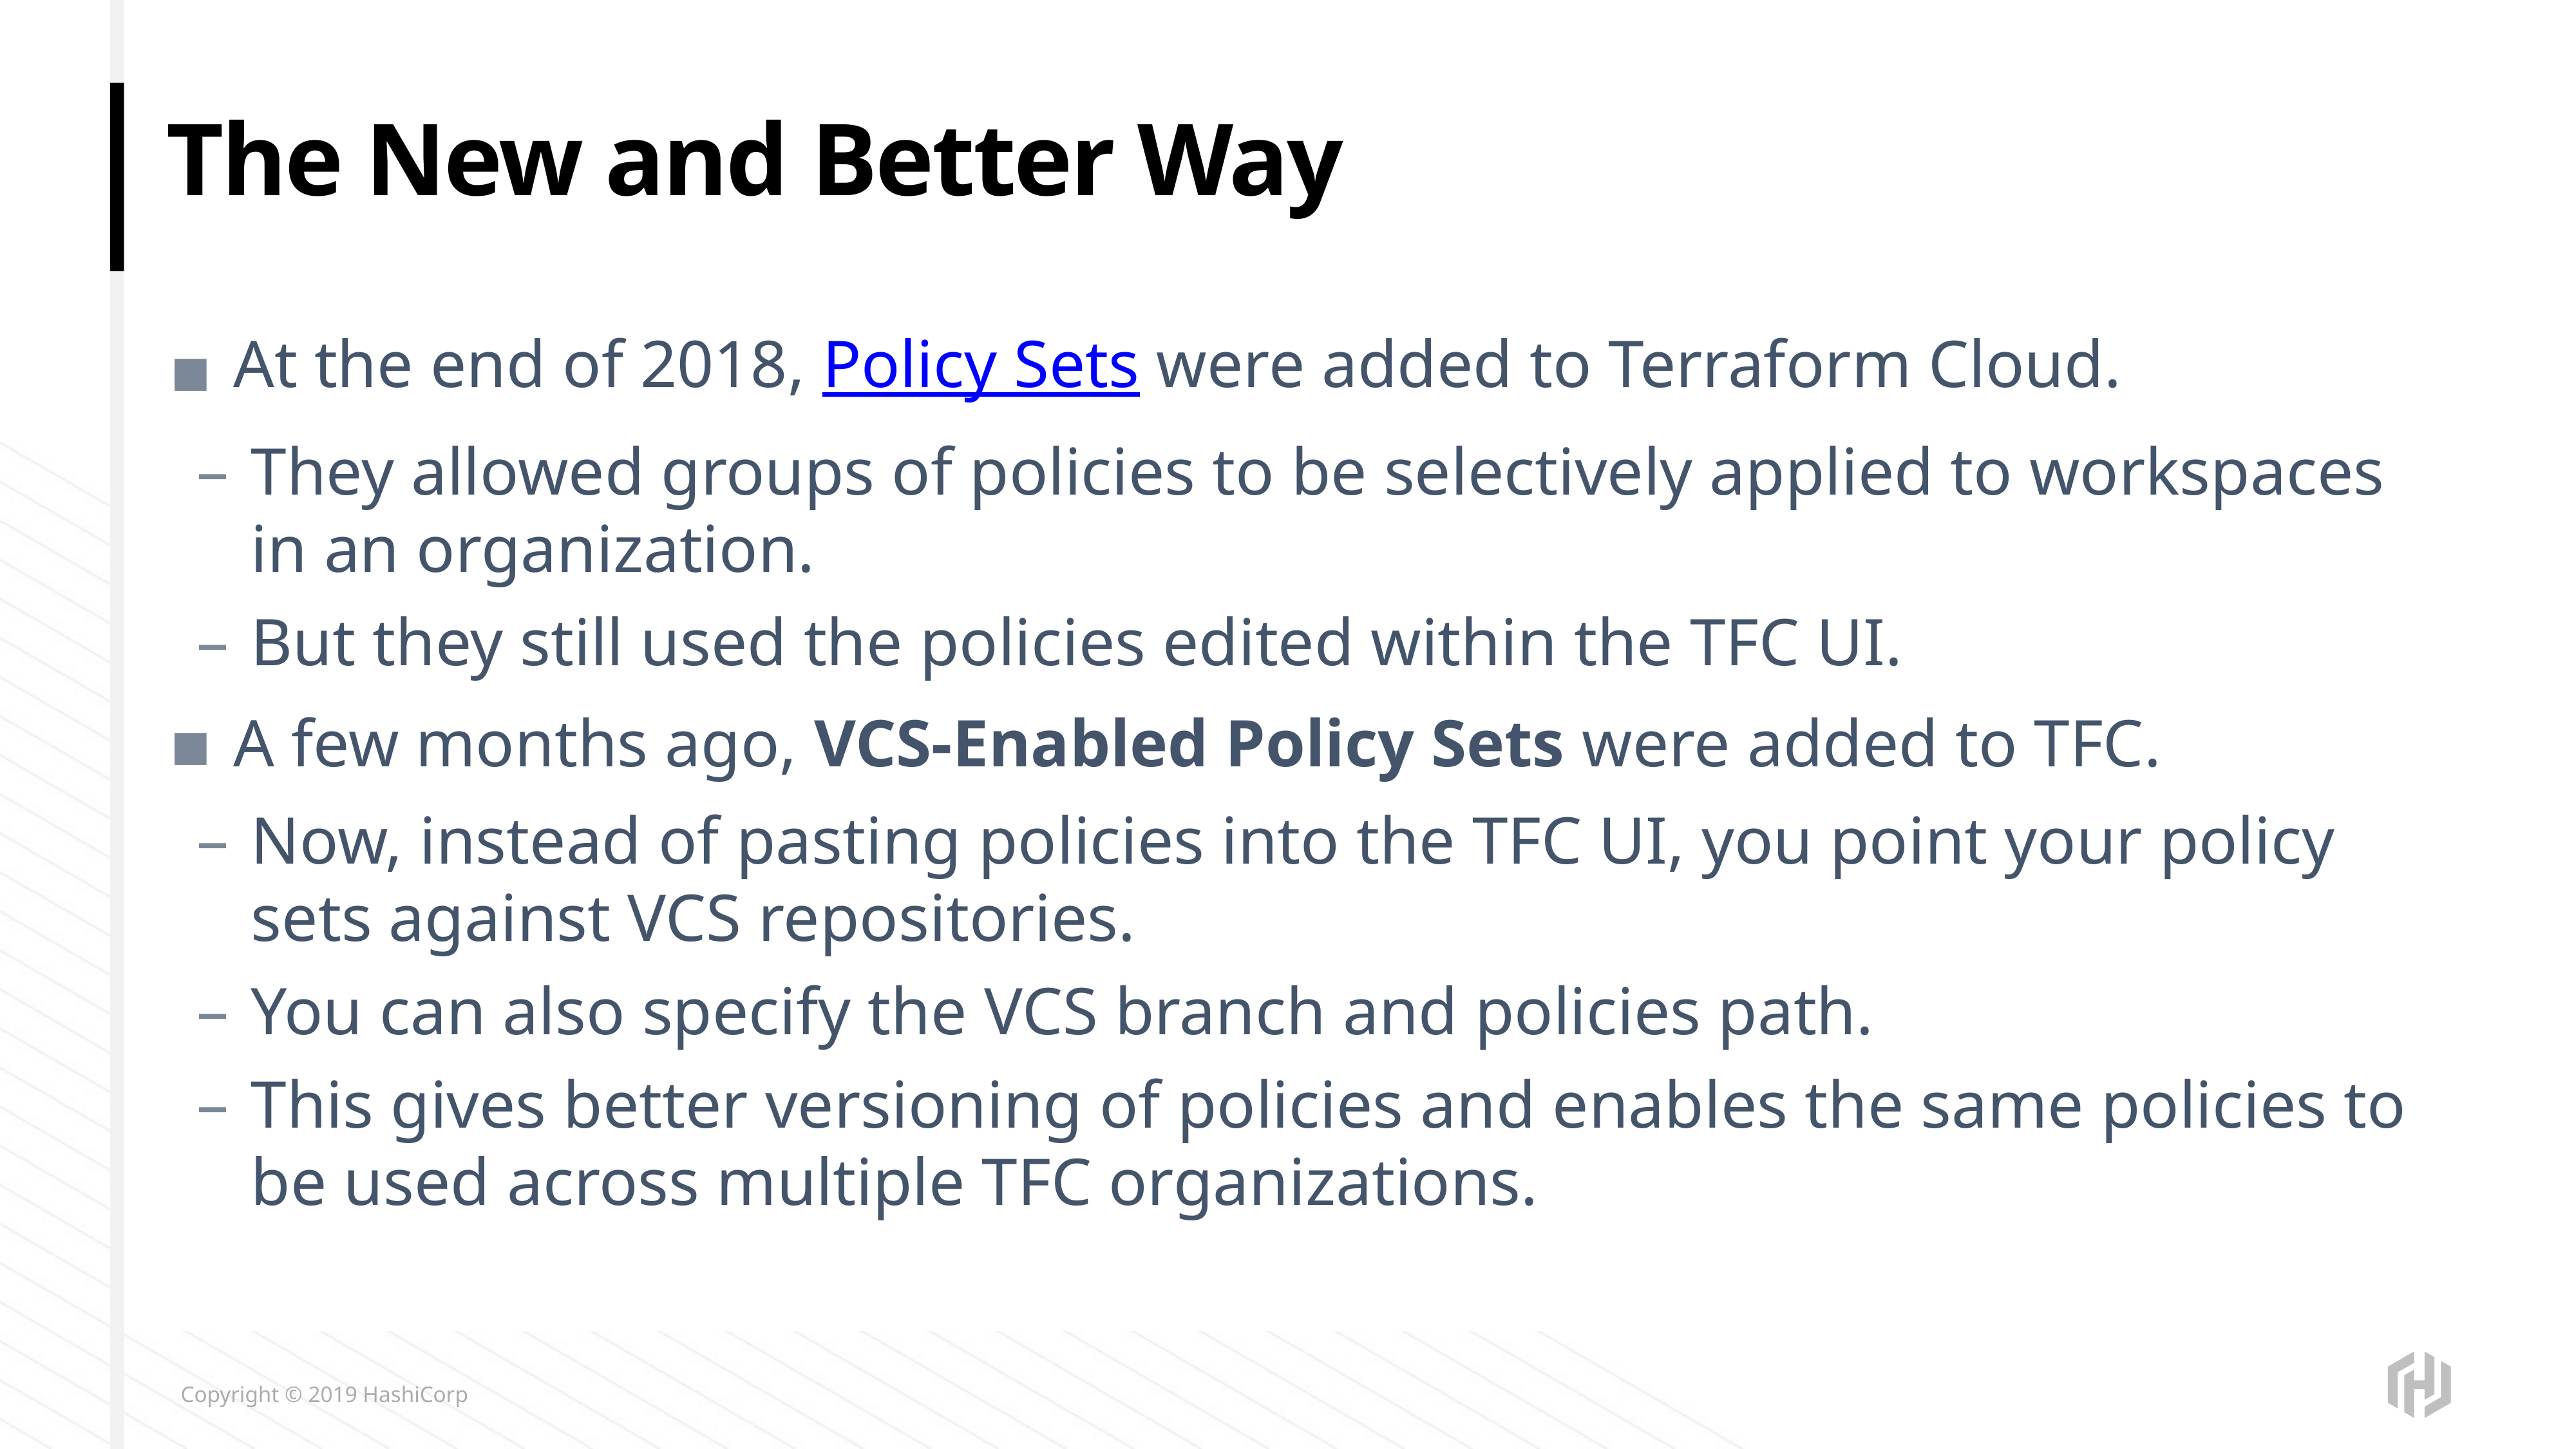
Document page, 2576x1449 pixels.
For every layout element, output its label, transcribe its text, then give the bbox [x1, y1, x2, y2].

title The New and Better Way [152, 81, 2452, 272]
list At the end of 2018, Policy Sets were added to Terraform Cloud. They allowed groups of policies to be selectively applied to workspaces in an organization. But they still used the policies edited within the TFC UI. A few months ago, VCS-Enabled Policy Sets were added to TFC. Now, instead of pasting policies into the TFC UI, you point your policy sets against VCS repositories. You can also specify the VCS branch and policies path. This gives better versioning of policies and enables the same policies to be used across multiple TFC organizations. [152, 300, 2452, 1331]
